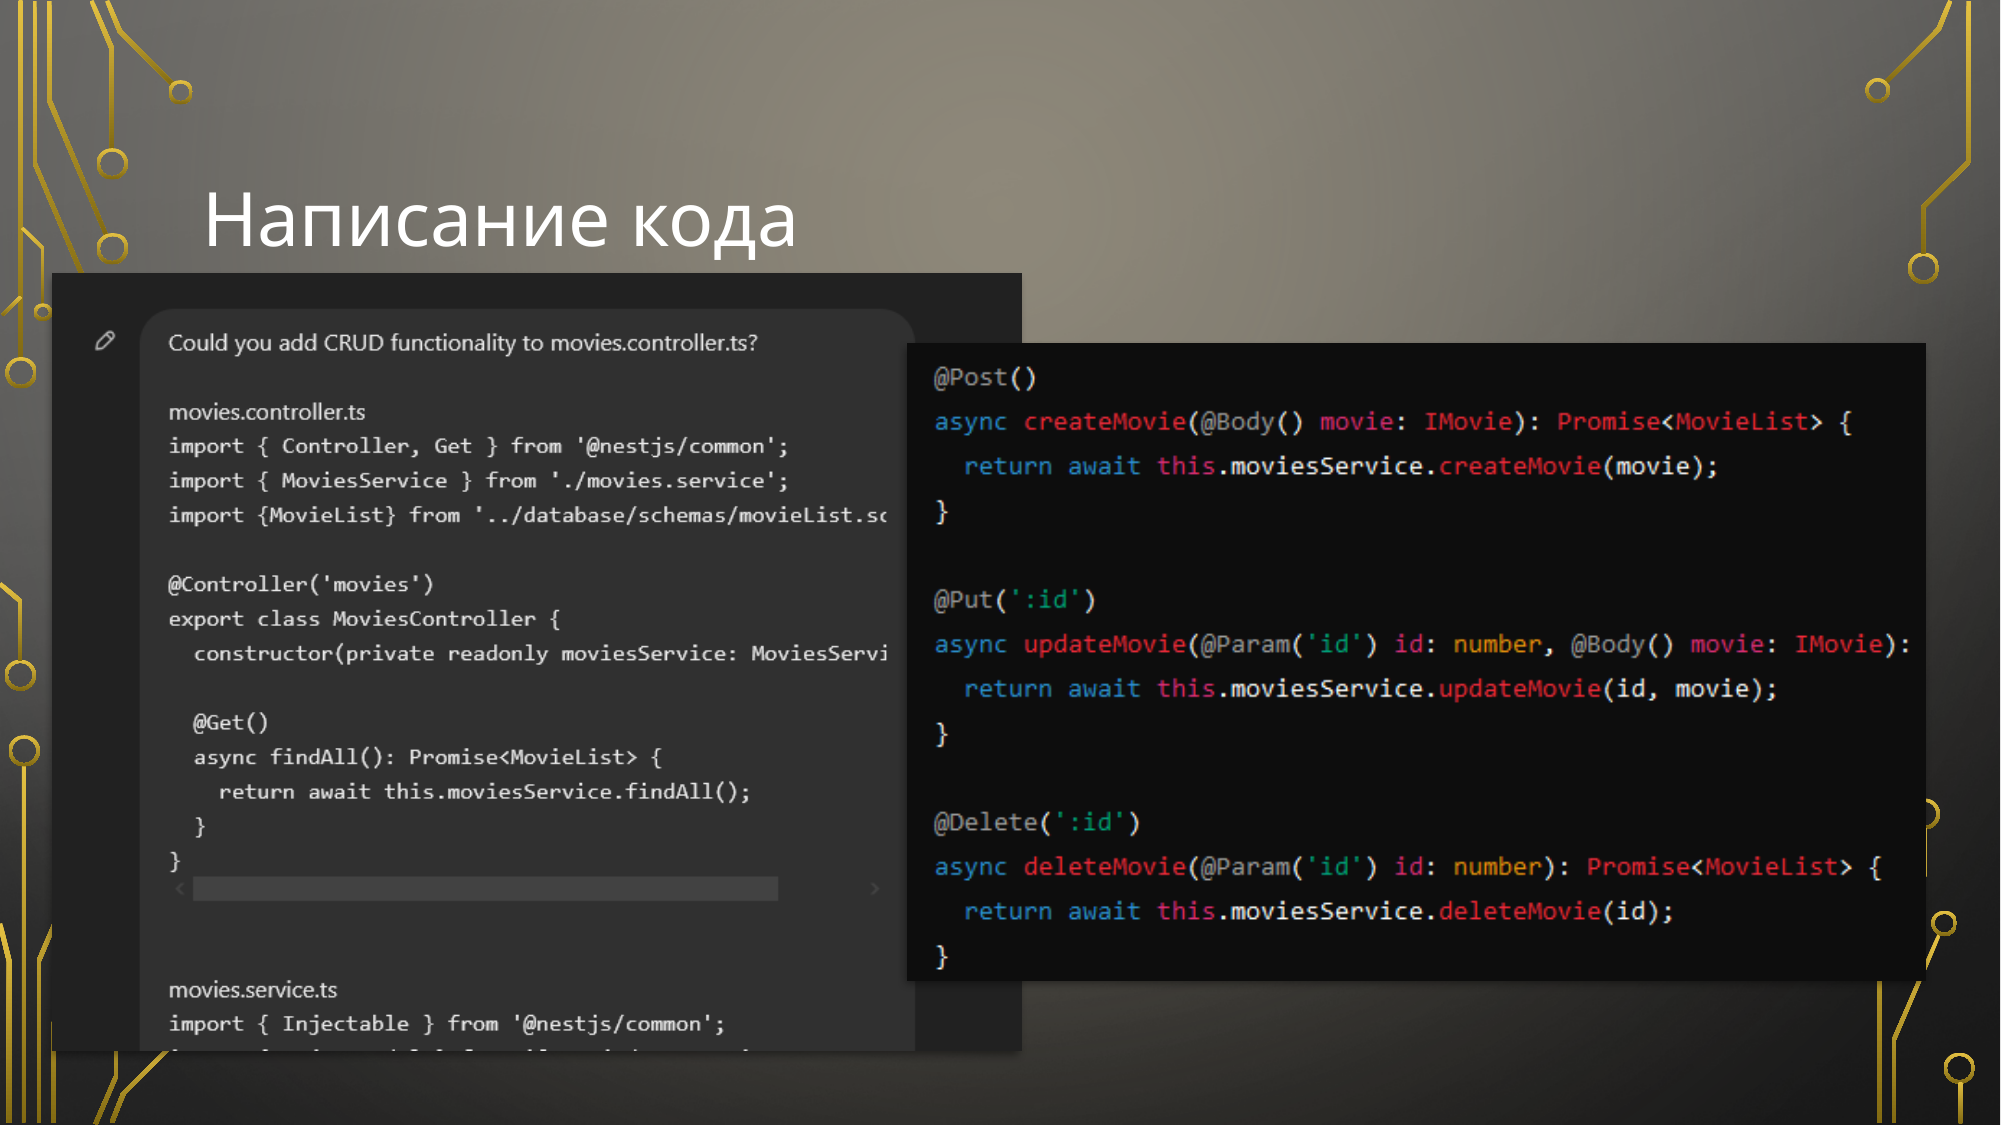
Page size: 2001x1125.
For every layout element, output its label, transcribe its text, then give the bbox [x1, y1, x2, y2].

title Написание кода [187, 101, 1813, 342]
picture [906, 342, 1927, 981]
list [52, 272, 1022, 1051]
